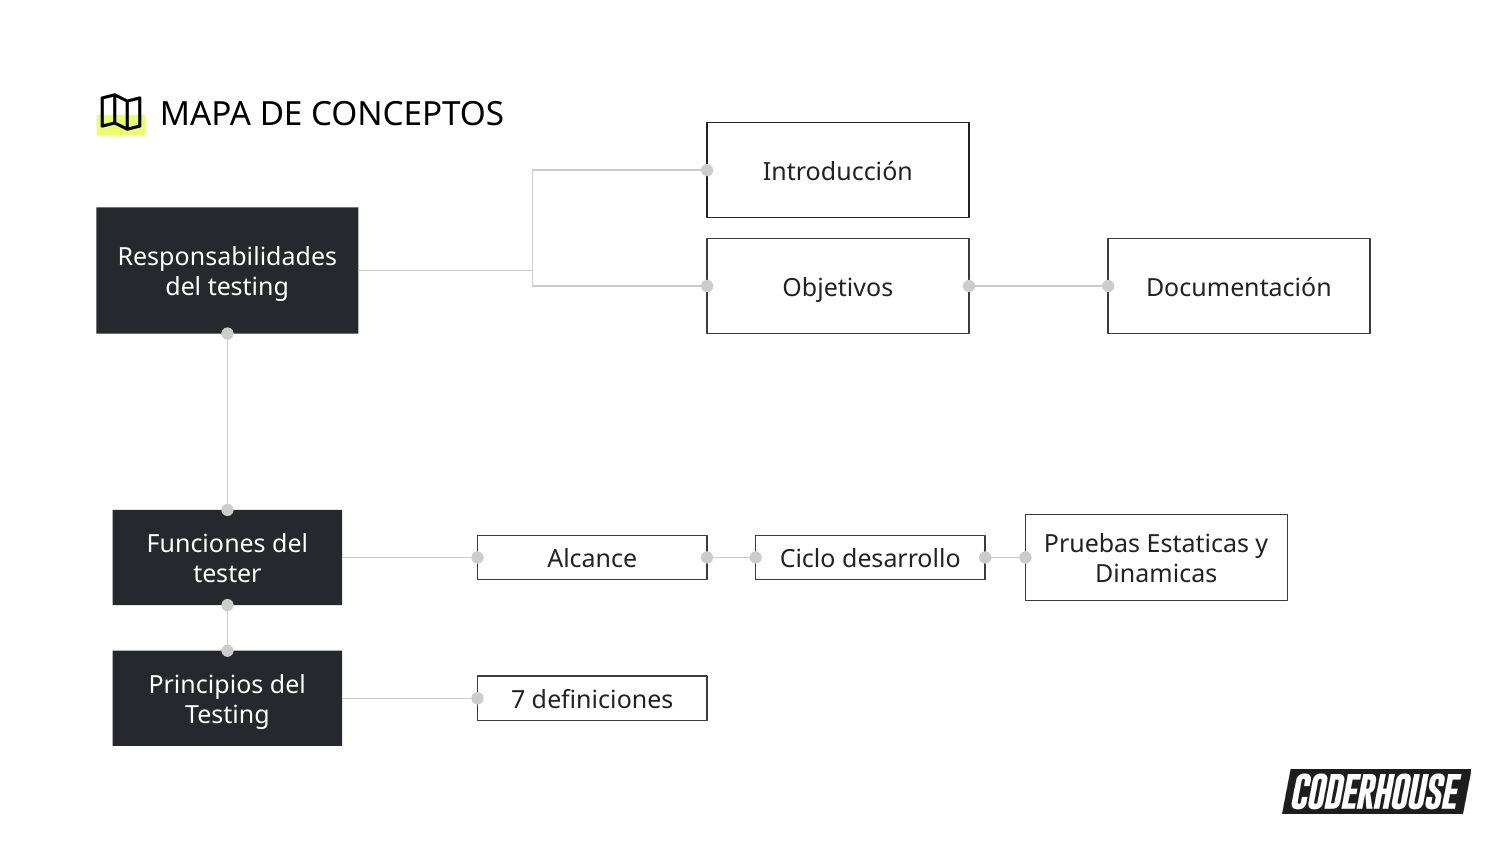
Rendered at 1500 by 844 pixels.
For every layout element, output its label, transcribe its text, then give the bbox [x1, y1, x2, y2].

text_box Objetivos [707, 238, 969, 334]
text_box Funciones del tester [112, 509, 343, 606]
picture [95, 87, 146, 138]
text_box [358, 270, 708, 287]
text_box MAPA DE CONCEPTOS [145, 76, 549, 147]
text_box 7 definiciones [477, 676, 708, 721]
text_box Introducción [707, 122, 969, 218]
text_box Documentación [1108, 238, 1371, 334]
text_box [358, 169, 708, 269]
text_box Responsabilidades del testing [96, 207, 359, 334]
text_box Principios del Testing [112, 650, 343, 746]
text_box Alcance [477, 535, 708, 580]
picture [1281, 769, 1471, 814]
text_box Pruebas Estaticas y Dinamicas [1025, 514, 1288, 601]
text_box Ciclo desarrollo [755, 535, 986, 580]
